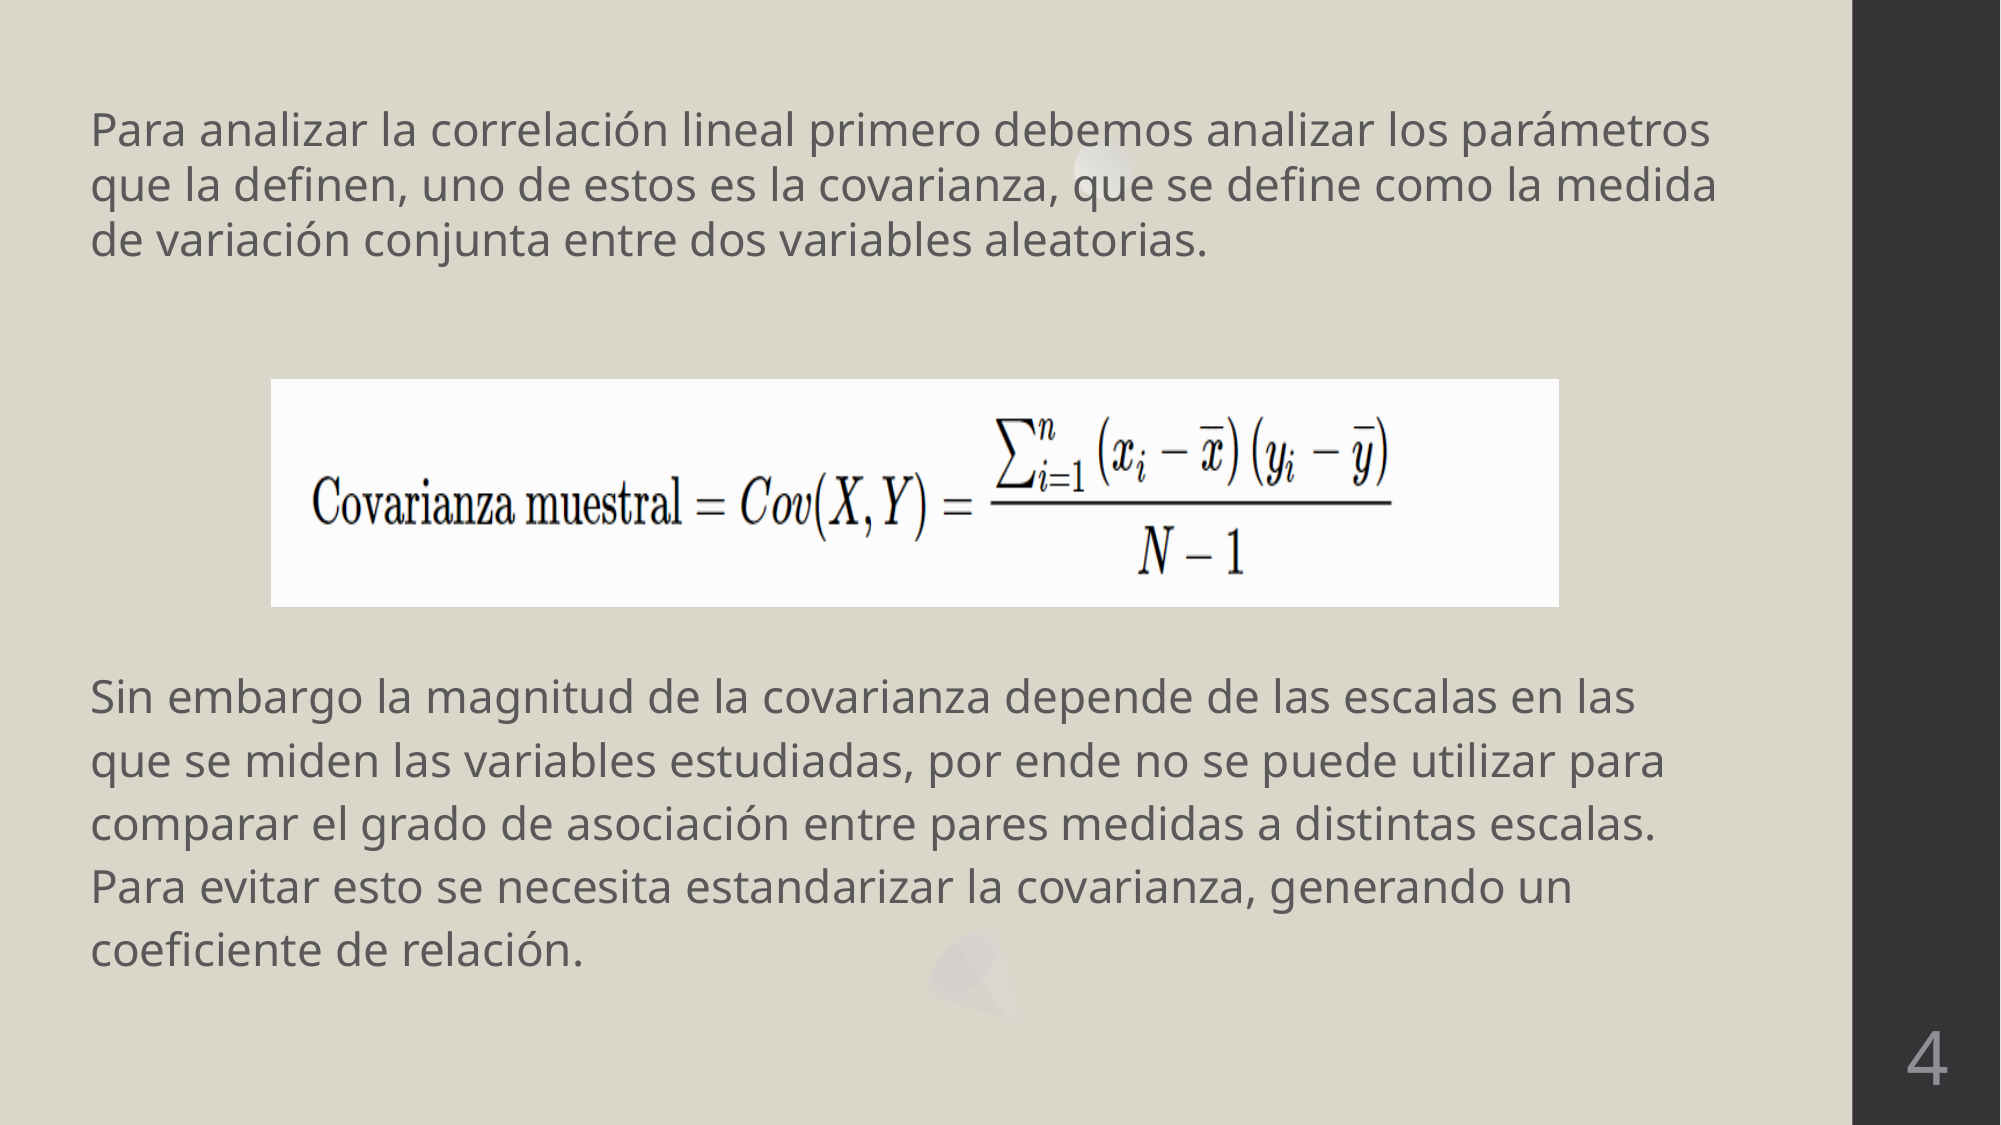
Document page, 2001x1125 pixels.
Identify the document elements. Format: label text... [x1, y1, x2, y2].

slide_number 4 [1852, 1012, 2000, 1110]
picture [271, 379, 1559, 607]
text_box Sin embargo la magnitud de la covarianza depende de las escalas en las que se miden las variables estudiadas, por ende no se puede utilizar para comparar el grado de asociación entre pares medidas a distintas escalas. Para evitar esto se necesita estandarizar la covarianza, generando un coeficiente de relación. [75, 652, 1745, 984]
text_box Para analizar la correlación lineal primero debemos analizar los parámetros que la definen, uno de estos es la covarianza, que se define como la medida de variación conjunta entre dos variables aleatorias. [75, 93, 1745, 273]
